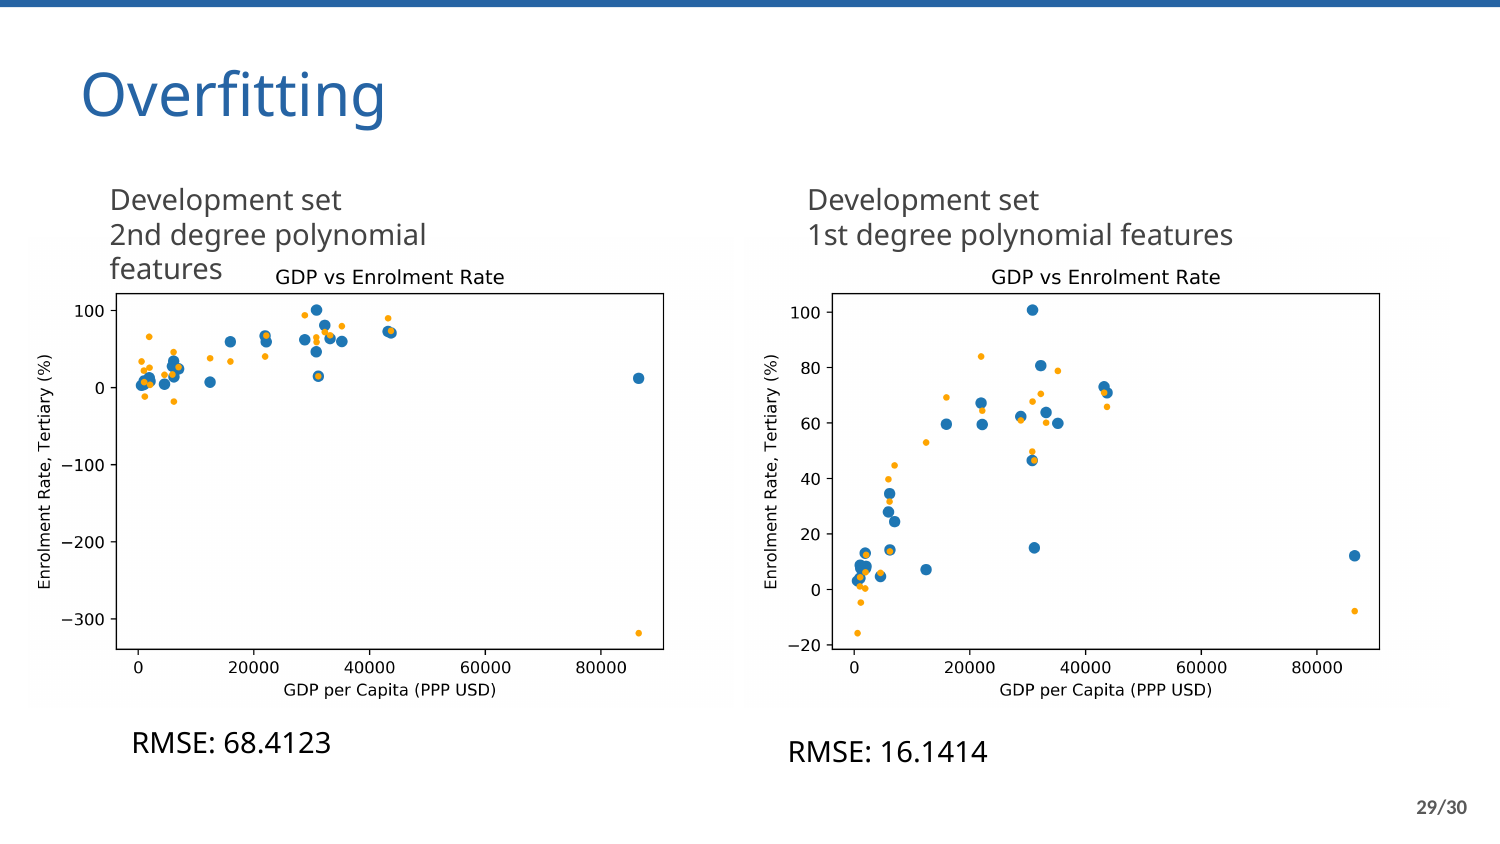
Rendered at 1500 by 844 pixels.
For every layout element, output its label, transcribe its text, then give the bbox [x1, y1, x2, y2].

text_box Development set 1st degree polynomial features [792, 165, 1434, 235]
text_box Development set 2nd degree polynomial features [94, 165, 555, 235]
text_box Overfitting [80, 56, 1229, 129]
text_box RMSE: 16.1414 [772, 716, 1371, 797]
text_box RMSE: 68.4123 [116, 716, 715, 788]
picture [744, 237, 1450, 708]
picture [28, 237, 734, 708]
